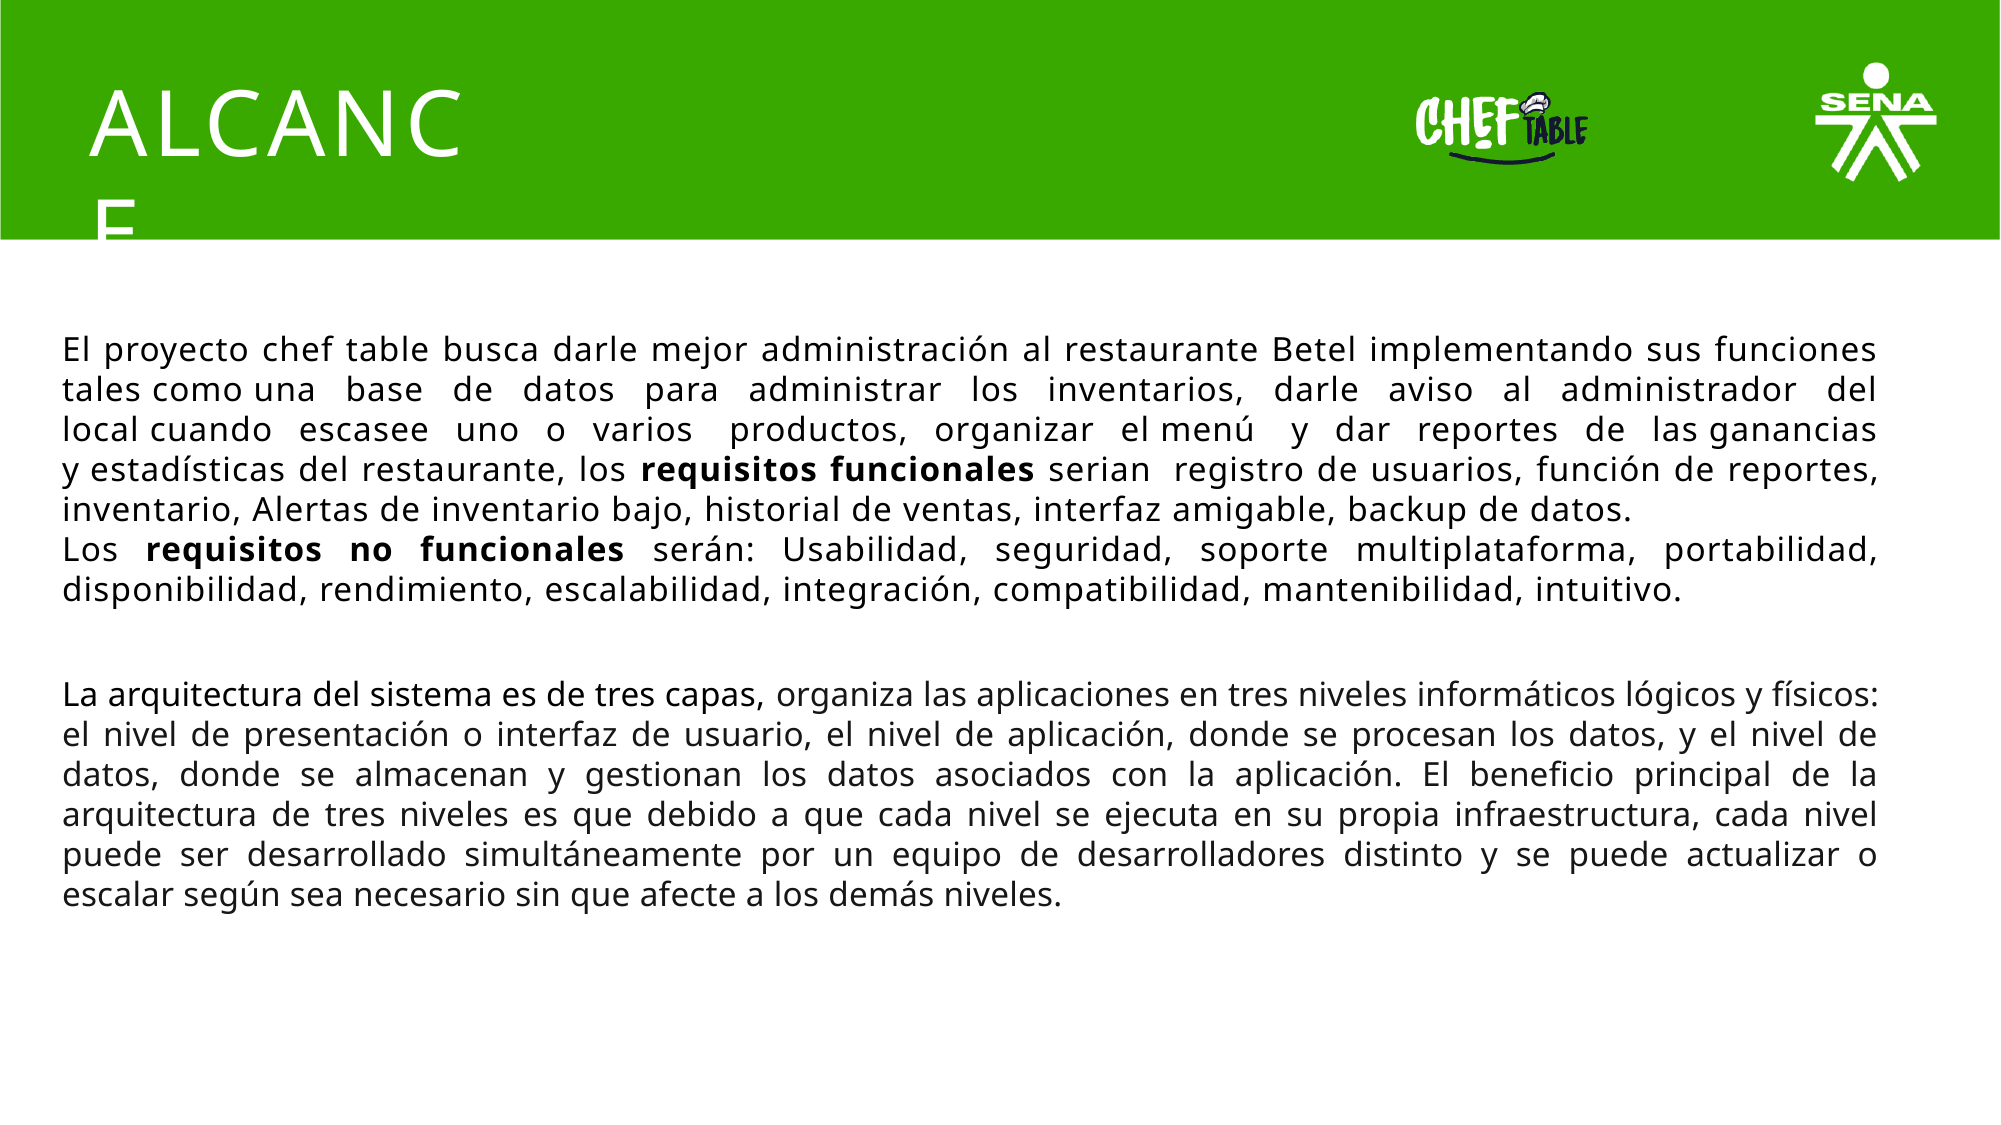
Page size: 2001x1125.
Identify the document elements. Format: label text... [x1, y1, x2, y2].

text_box [0, 0, 2000, 240]
title ALCANCE [87, 62, 511, 285]
picture [1399, 74, 1601, 170]
text_box El proyecto chef table busca darle mejor administración al restaurante Betel implementando sus funciones tales como una base de datos para administrar los inventarios, darle aviso al administrador del local cuando escasee uno o varios productos, organizar el menú y dar reportes de las ganancias y estadísticas del restaurante, los requisitos funcionales serian registro de usuarios, función de reportes, inventario, Alertas de inventario bajo, historial de ventas, interfaz amigable, backup de datos. Los requisitos no funcionales serán: Usabilidad, seguridad, soporte multiplataforma, portabilidad, disponibilidad, rendimiento, escalabilidad, integración, compatibilidad, mantenibilidad, intuitivo. La arquitectura del sistema es de tres capas, organiza las aplicaciones en tres niveles informáticos lógicos y físicos: el nivel de presentación o interfaz de usuario, el nivel de aplicación, donde se procesan los datos, y el nivel de datos, donde se almacenan y gestionan los datos asociados con la aplicación. El beneficio principal de la arquitectura de tres niveles es que debido a que cada nivel se ejecuta en su propia infraestructura, cada nivel puede ser desarrollado simultáneamente por un equipo de desarrolladores distinto y se puede actualizar o escalar según sea necesario sin que afecte a los demás niveles. [62, 286, 1883, 1067]
